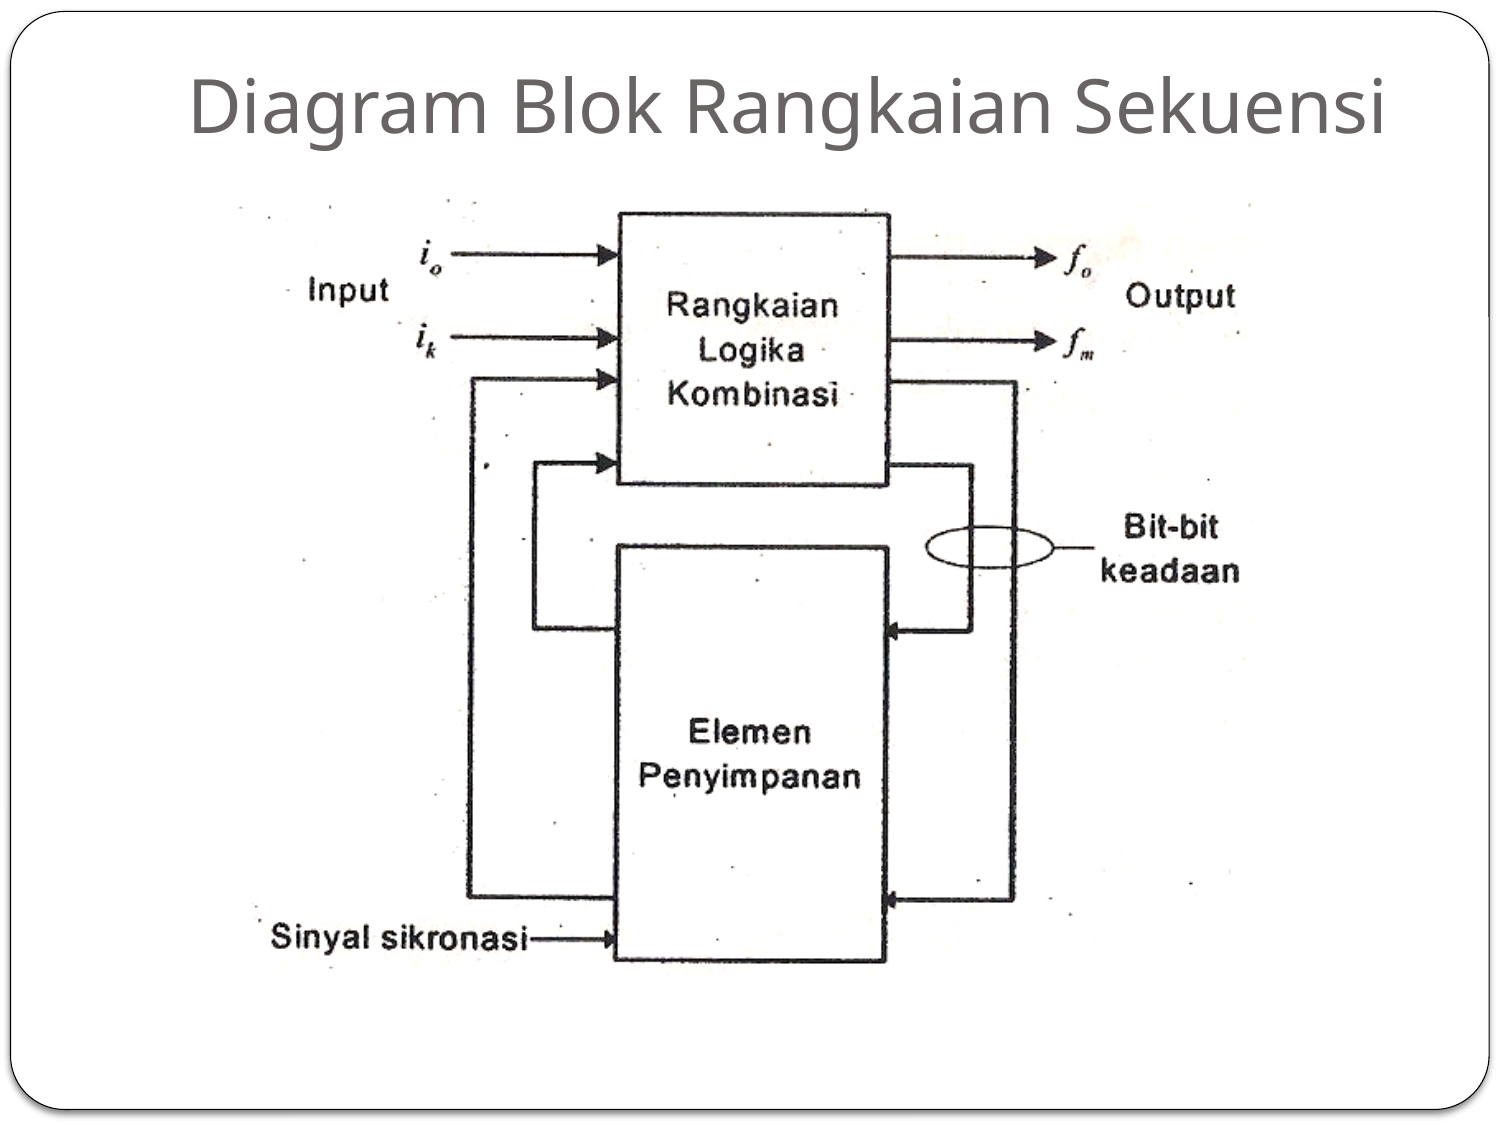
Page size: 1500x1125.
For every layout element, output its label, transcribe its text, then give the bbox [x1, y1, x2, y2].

picture [234, 198, 1255, 977]
title Diagram Blok Rangkaian Sekuensi [150, 45, 1425, 164]
